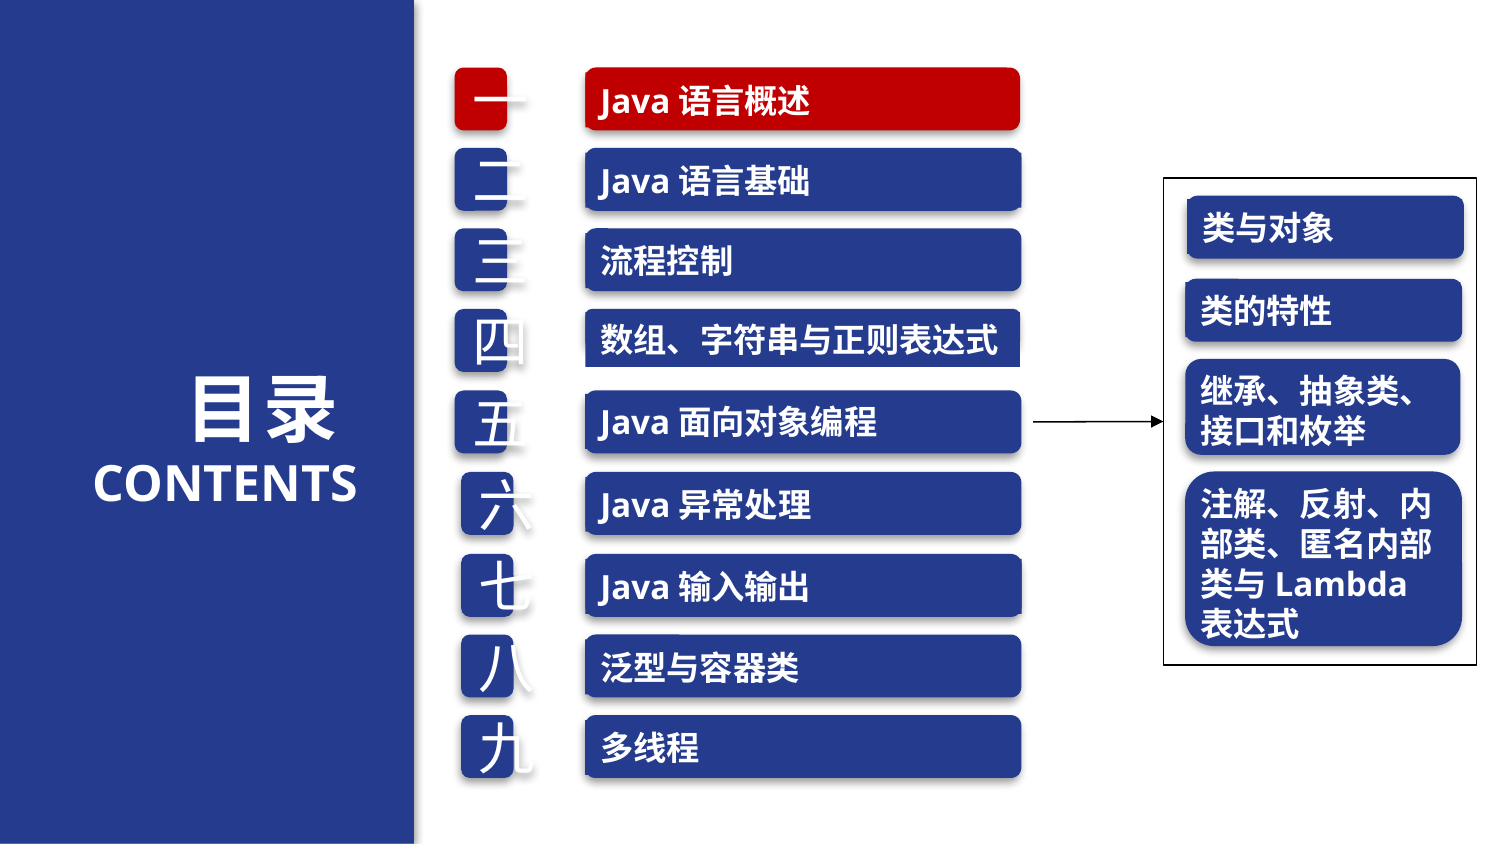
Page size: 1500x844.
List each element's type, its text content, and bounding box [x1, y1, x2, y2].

text_box 目录 CONTENTS [27, 353, 374, 519]
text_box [454, 67, 1022, 779]
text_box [1163, 177, 1477, 666]
text_box [0, 0, 415, 844]
